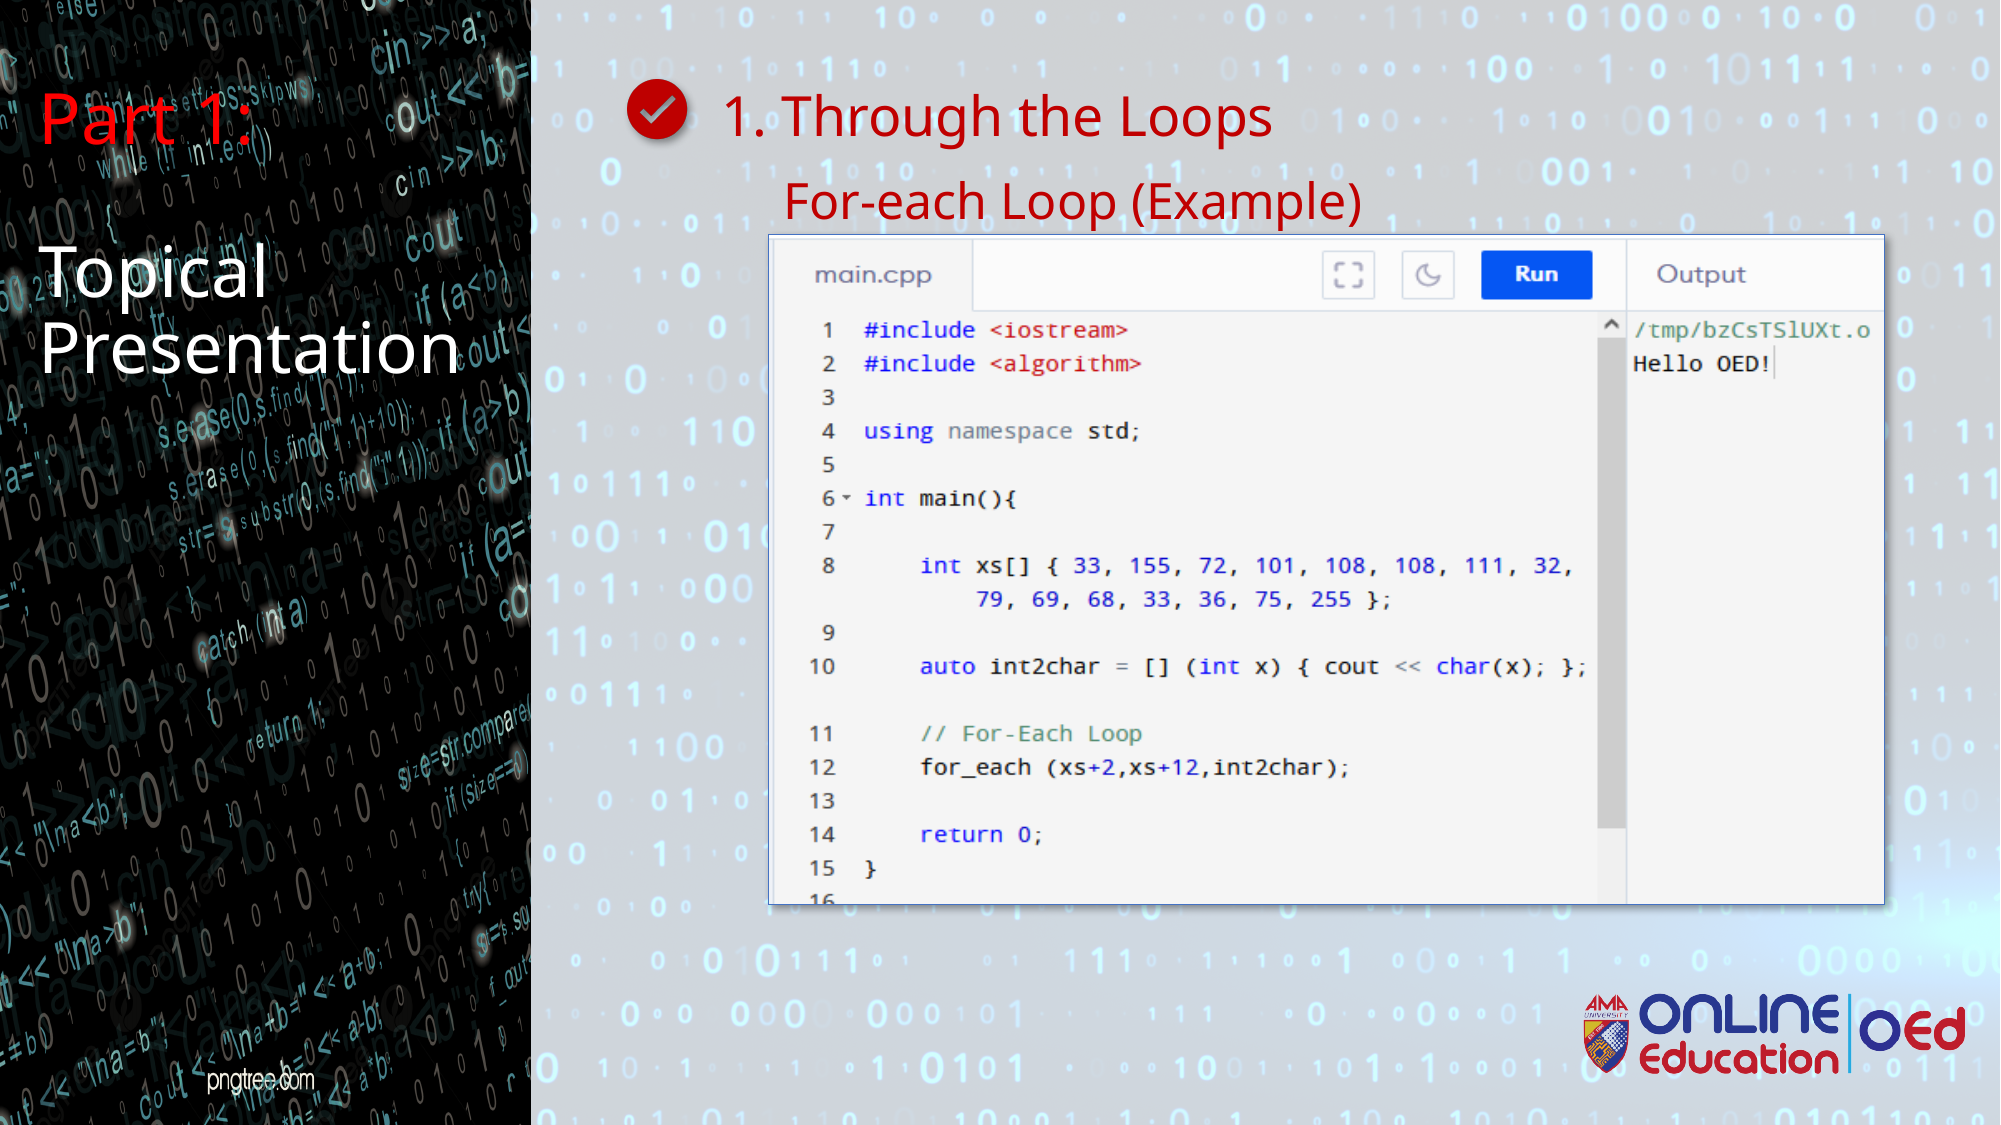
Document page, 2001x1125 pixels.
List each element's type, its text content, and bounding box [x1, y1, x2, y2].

picture [619, 71, 695, 147]
text_box 1. Through the Loops [706, 81, 1604, 157]
picture [768, 234, 1885, 905]
text_box For-each Loop (Example) [768, 162, 1821, 234]
picture [0, 0, 531, 1125]
picture [1573, 976, 1978, 1093]
